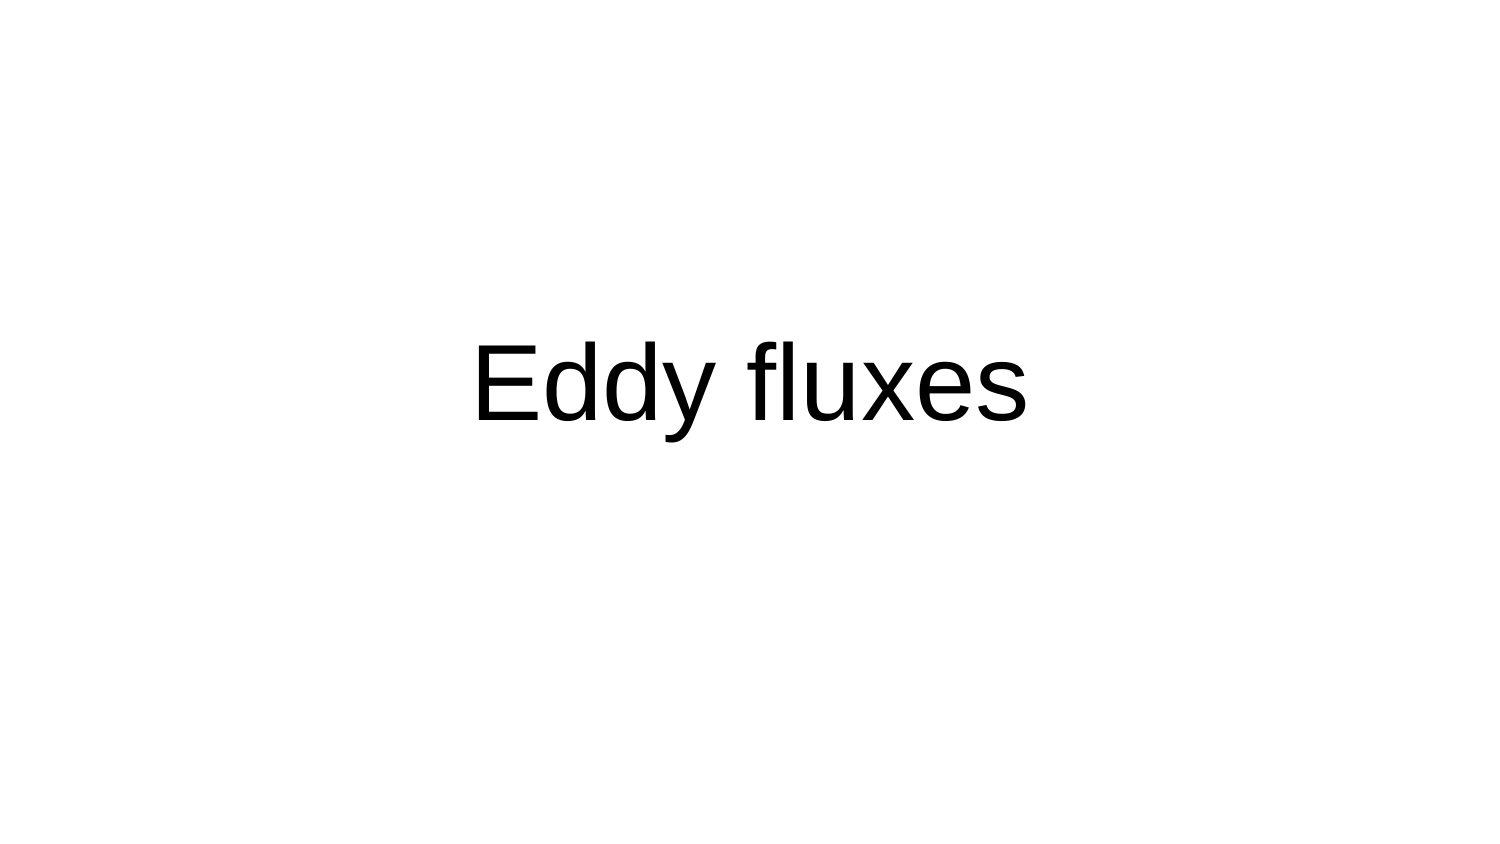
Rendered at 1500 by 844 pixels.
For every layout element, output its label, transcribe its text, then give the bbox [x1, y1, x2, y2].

title Eddy fluxes [51, 122, 1449, 459]
